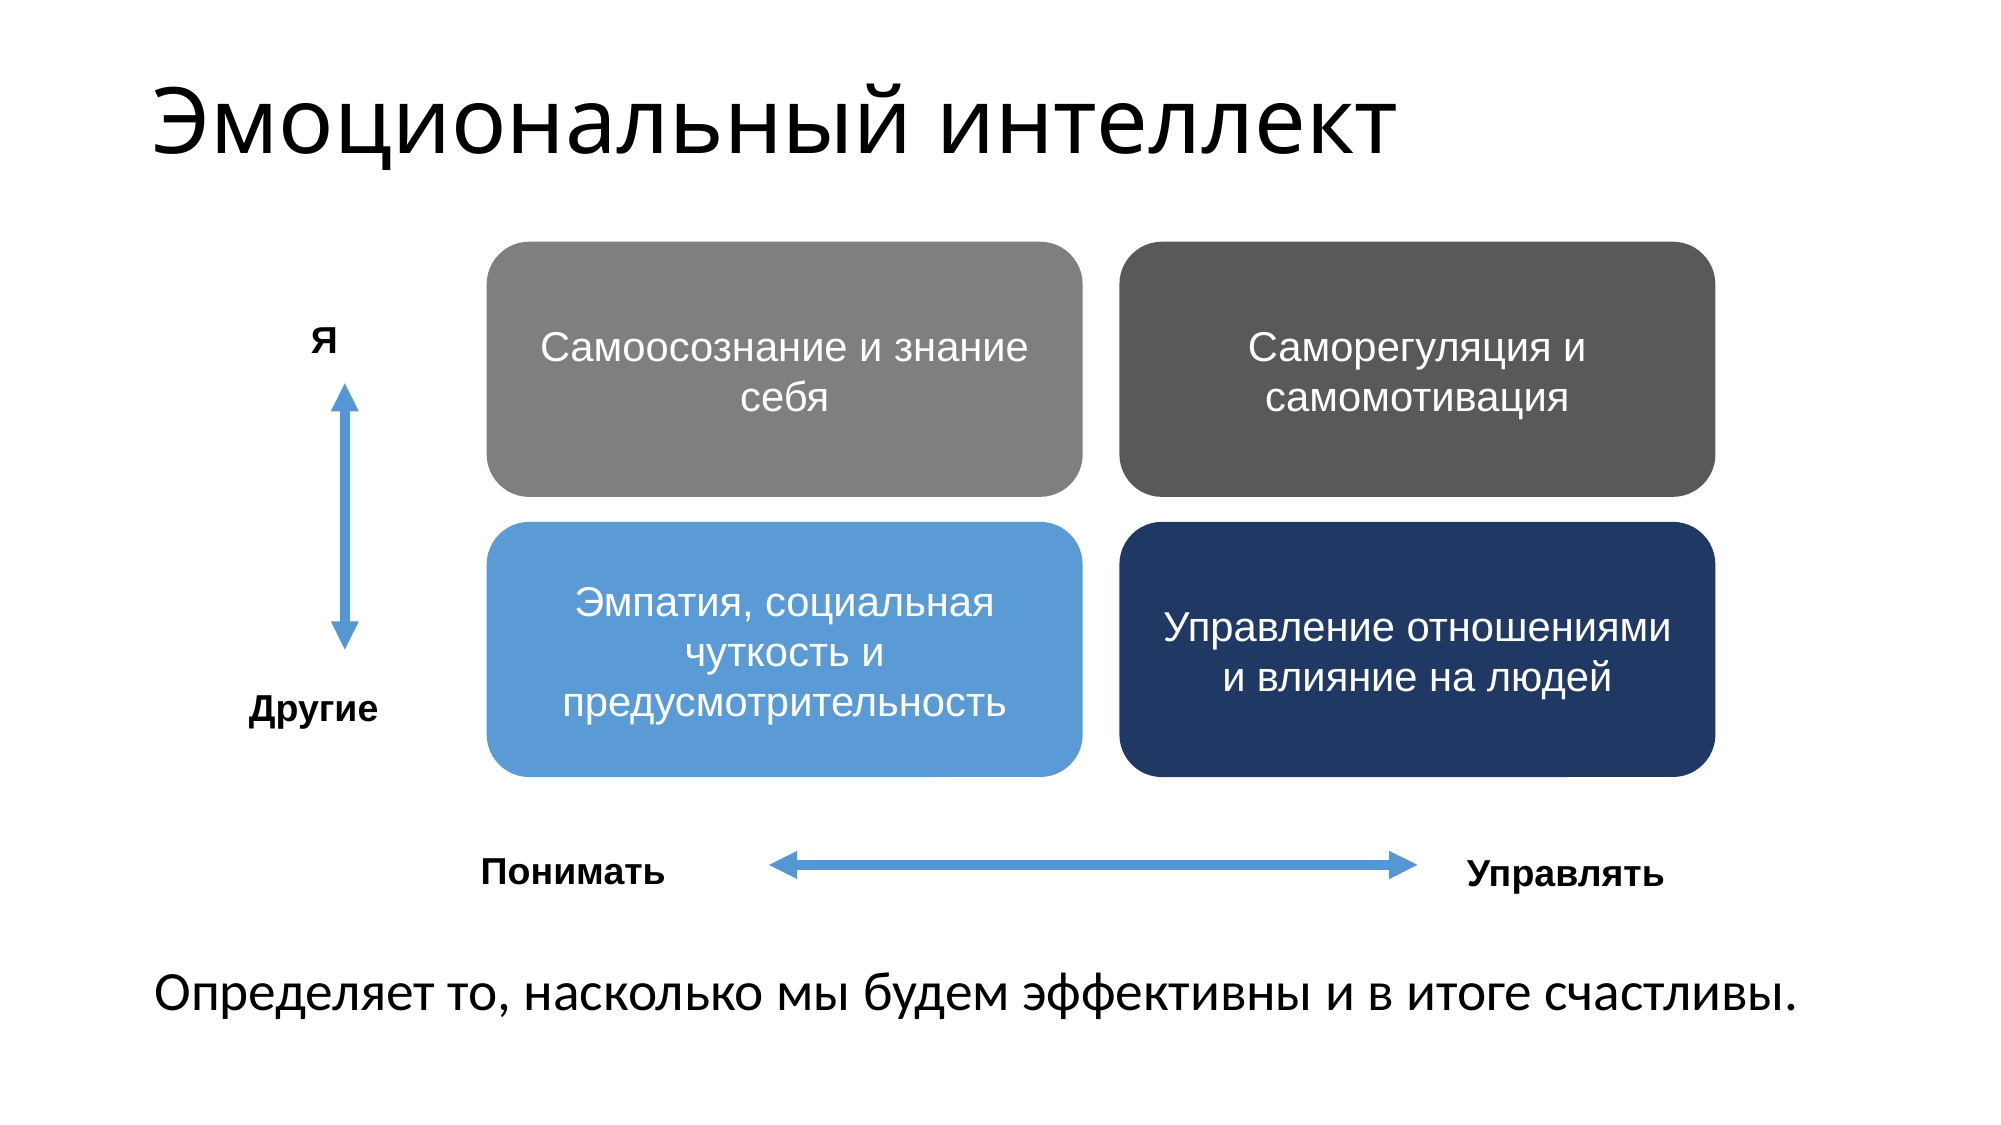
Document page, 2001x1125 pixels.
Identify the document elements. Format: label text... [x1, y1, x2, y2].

text_box Самоосознание и знание себя [486, 241, 1083, 497]
text_box Управление отношениями и влияние на людей [1119, 521, 1716, 778]
text_box Саморегуляция и самомотивация [1119, 241, 1716, 497]
list Определяет то, насколько мы будем эффективны и в итоге счастливы. [139, 955, 1865, 1086]
title Эмоциональный интеллект [137, 59, 1546, 182]
text_box Управлять [1451, 841, 1750, 902]
text_box Я [295, 308, 394, 369]
text_box Другие [233, 676, 456, 737]
text_box Эмпатия, социальная чуткость и предусмотрительность [486, 521, 1083, 778]
text_box Понимать [465, 839, 735, 900]
